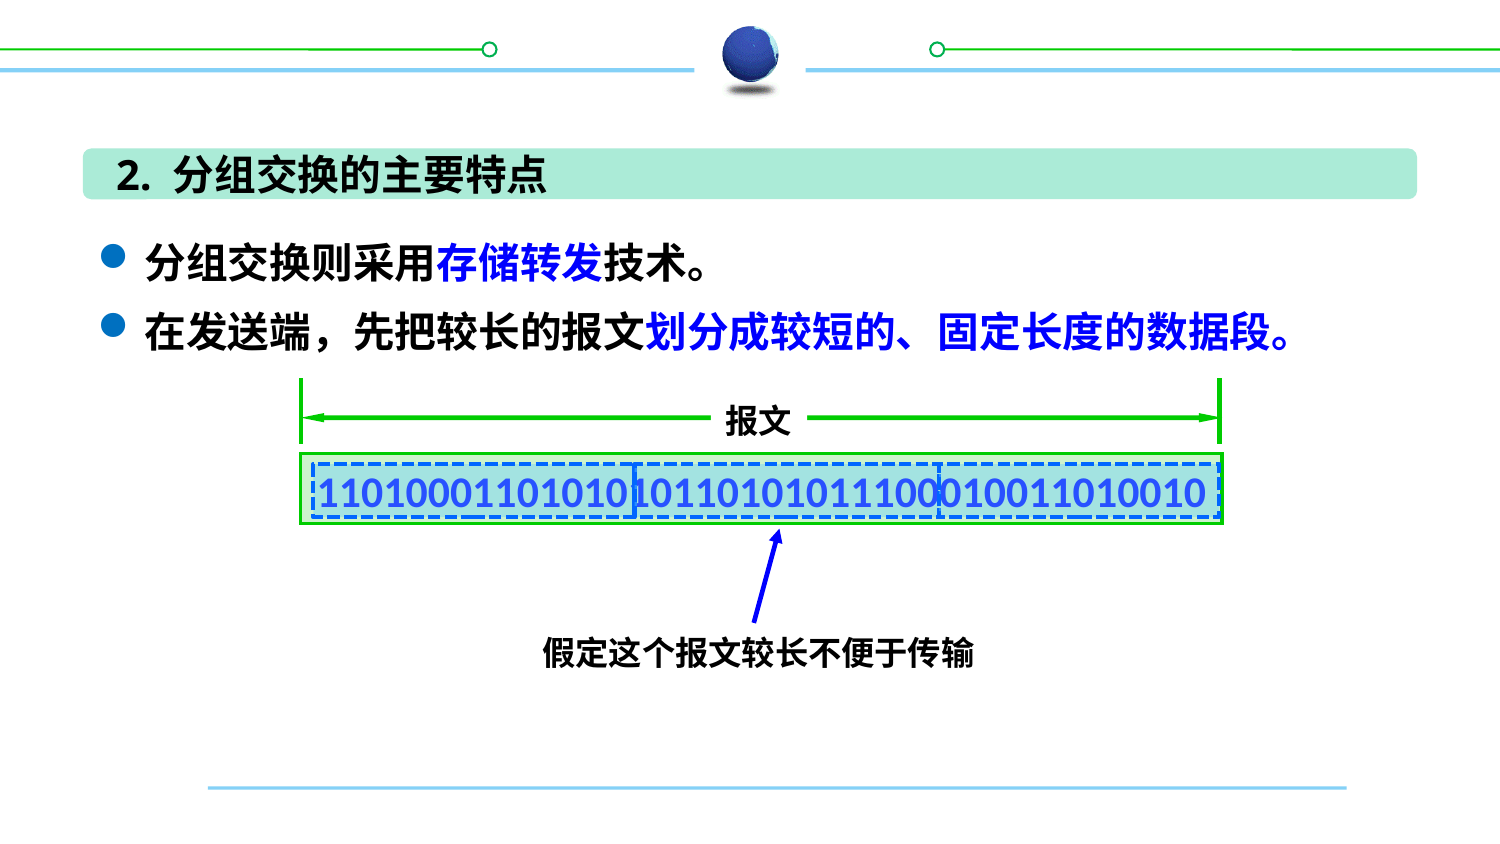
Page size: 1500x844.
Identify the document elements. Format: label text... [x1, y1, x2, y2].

text_box [300, 453, 1223, 524]
text_box [306, 413, 710, 422]
text_box 报文 [710, 392, 808, 448]
text_box [82, 148, 101, 200]
picture [720, 24, 780, 100]
text_box 1101000110101010110101011100010011010010 [301, 456, 1223, 524]
text_box 2. 分组交换的主要特点 [101, 141, 574, 207]
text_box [497, 528, 1020, 681]
text_box 分组交换则采用存储转发技术。 在发送端，先把较长的报文划分成较短的、固定长度的数据段。 [82, 210, 1338, 363]
text_box [574, 148, 1418, 200]
text_box [808, 413, 1215, 422]
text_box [313, 463, 1220, 518]
